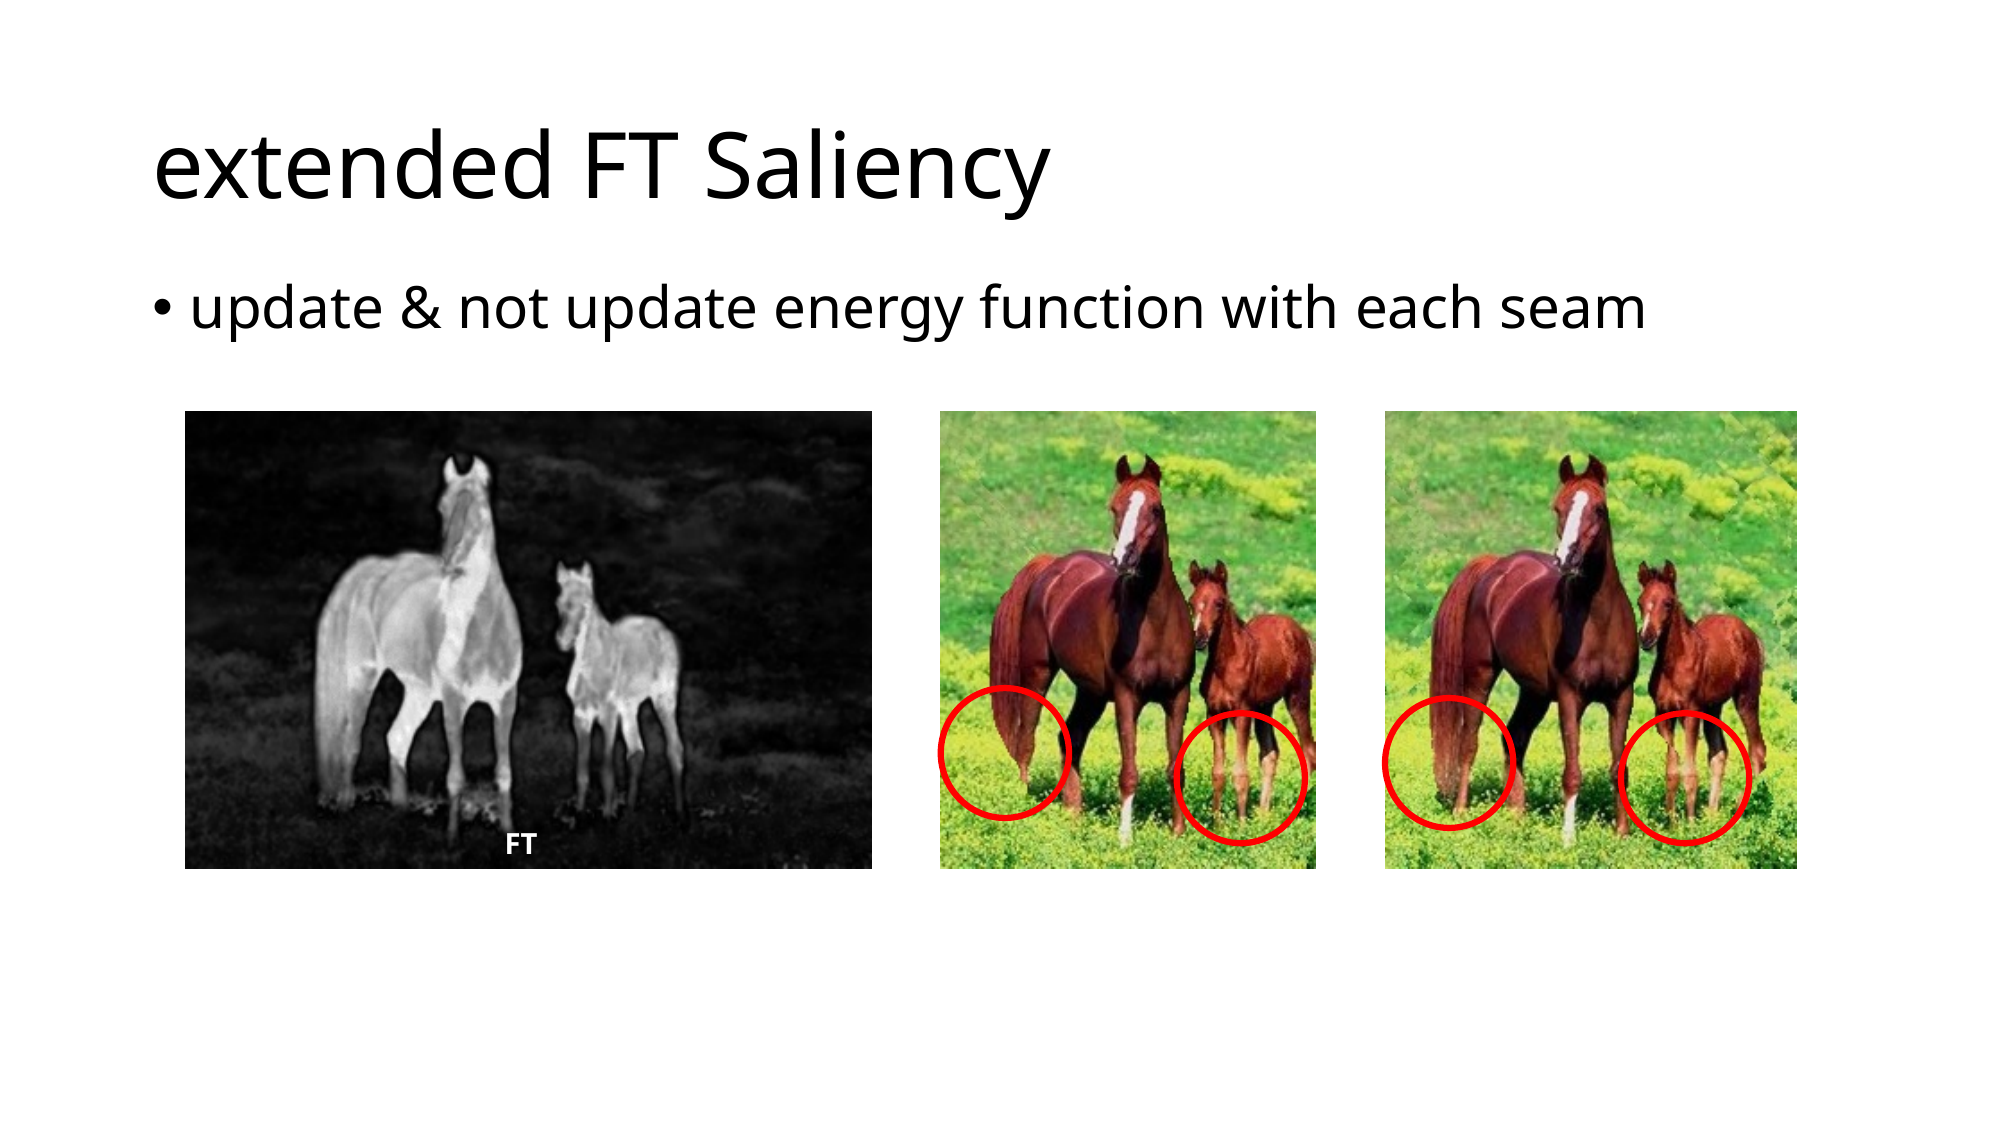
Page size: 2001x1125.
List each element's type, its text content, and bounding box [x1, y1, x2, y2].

list update & not update energy function with each seam [137, 271, 1863, 985]
title extended FT Saliency [137, 59, 1863, 271]
picture [1385, 411, 1797, 869]
picture [185, 411, 872, 869]
picture [940, 411, 1316, 869]
